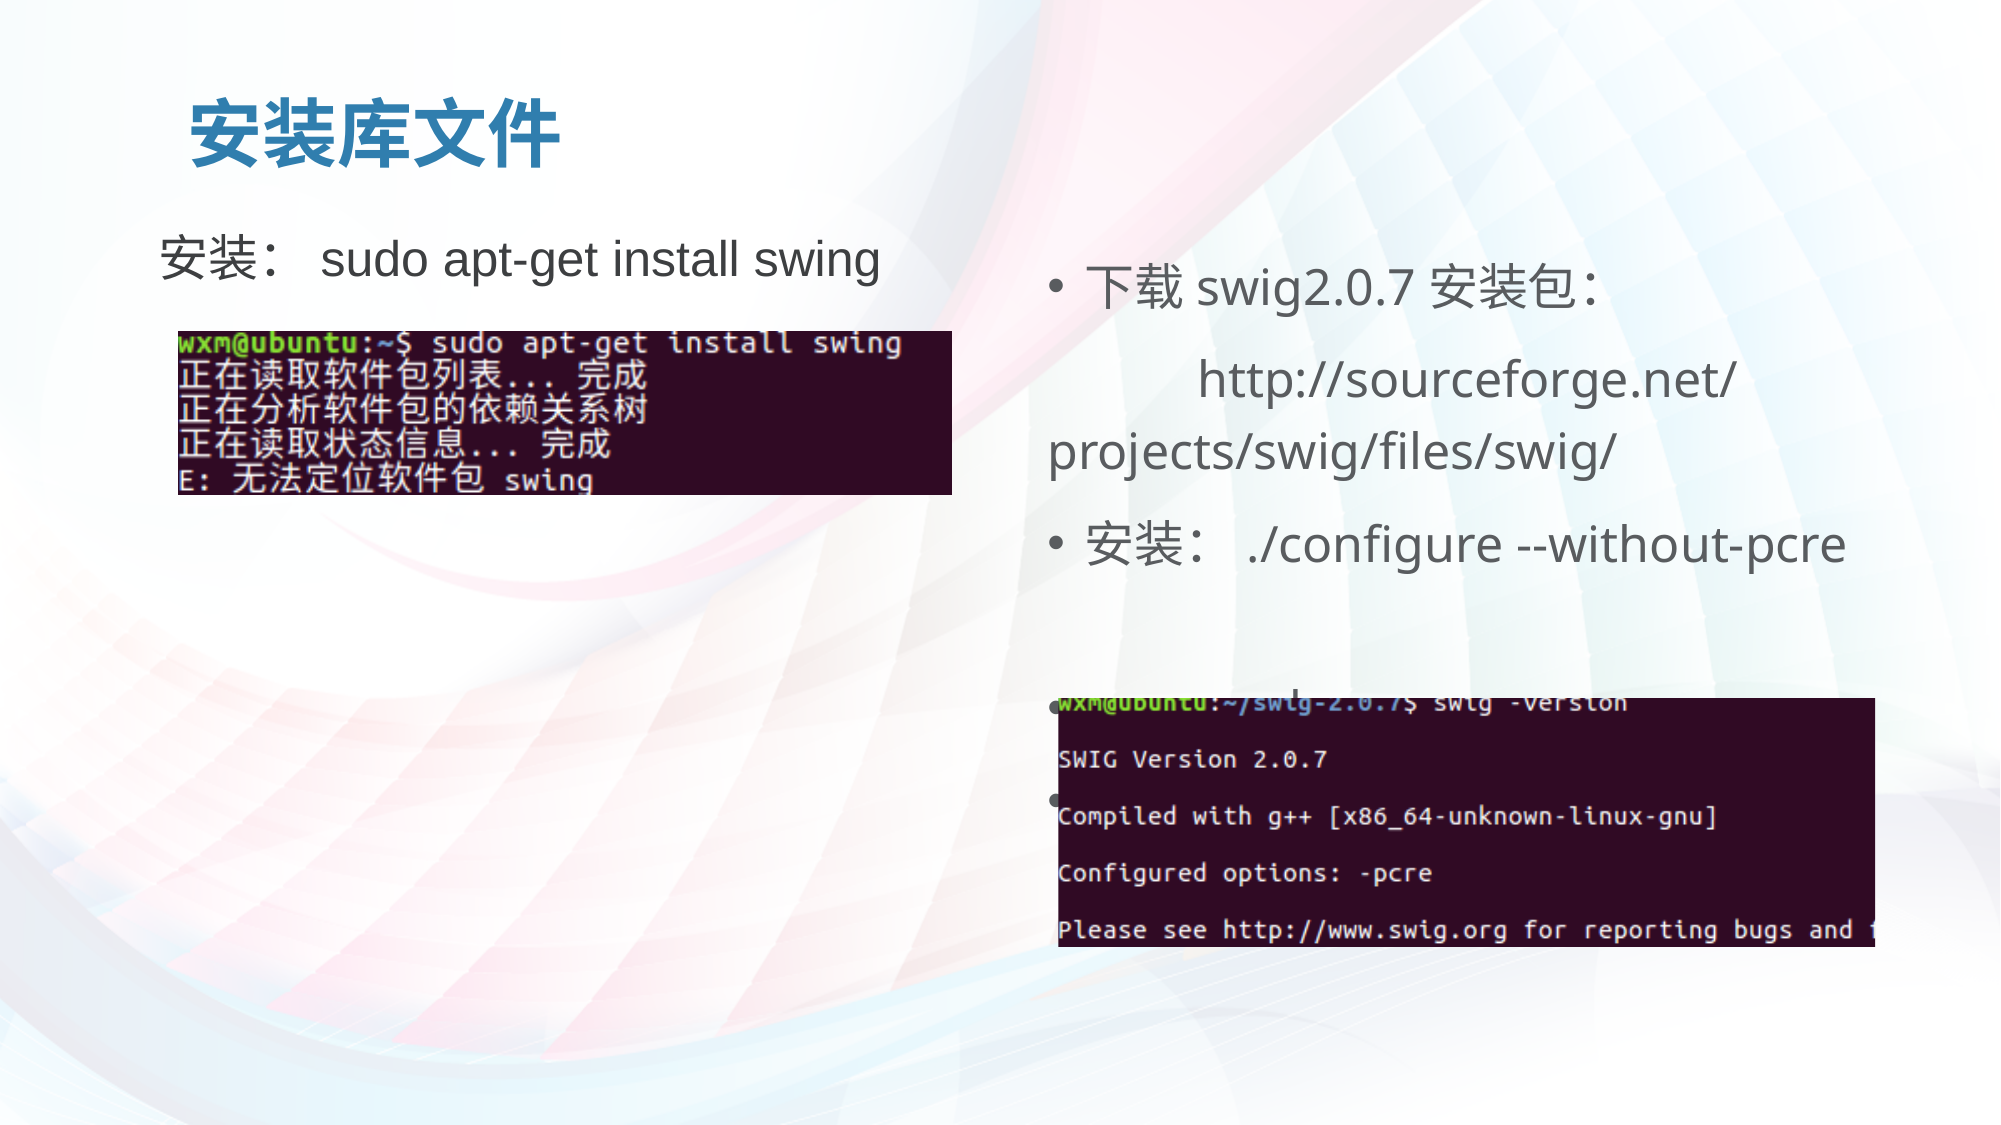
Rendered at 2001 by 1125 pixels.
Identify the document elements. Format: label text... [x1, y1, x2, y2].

picture [0, 0, 2001, 1125]
list 安装：sudo apt-get install swing [143, 225, 987, 1013]
title 安装库文件 [137, 59, 1863, 215]
text_box 下载swig2.0.7安装包： http://sourceforge.net/projects/swig/files/swig/ 安装：./configure --without-pcre make sudo make install [1032, 235, 1876, 1023]
